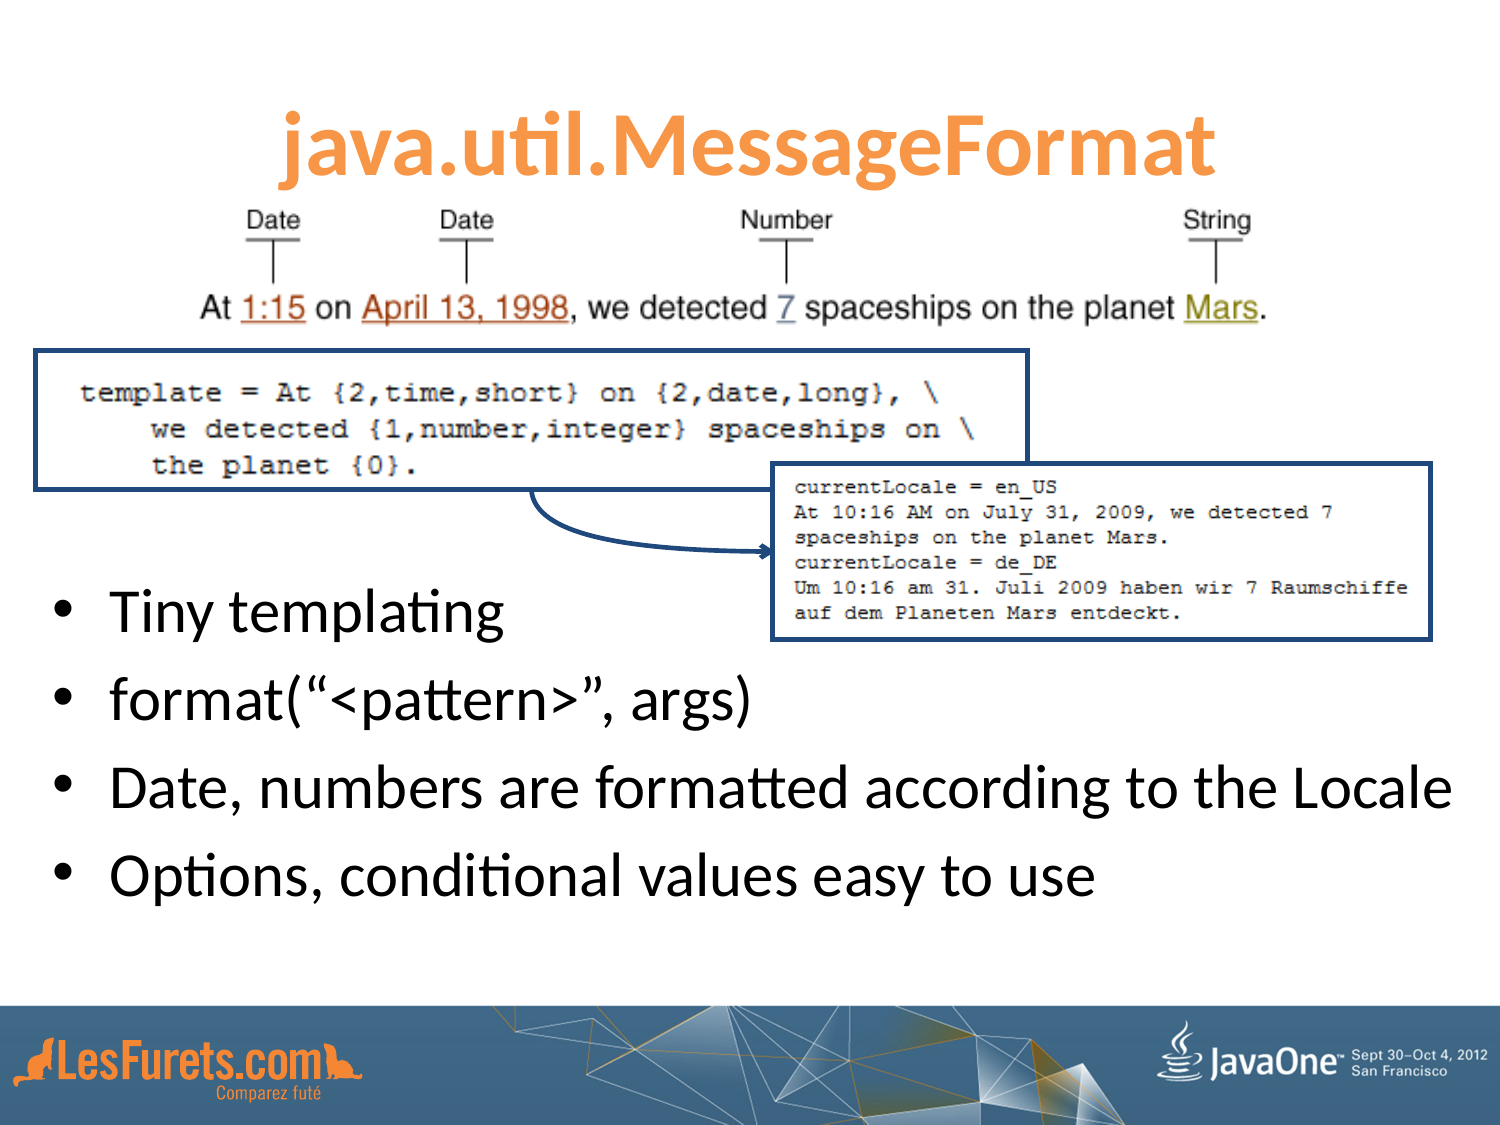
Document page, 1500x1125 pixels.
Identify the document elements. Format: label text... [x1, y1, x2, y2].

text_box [620, 397, 686, 642]
title java.util.MessageFormat [75, 45, 1425, 233]
picture [0, 0, 1500, 1125]
list Tiny templating format(“<pattern>”, args) Date, numbers are formatted according to the Locale Options, conditional values easy to use [37, 562, 1475, 938]
